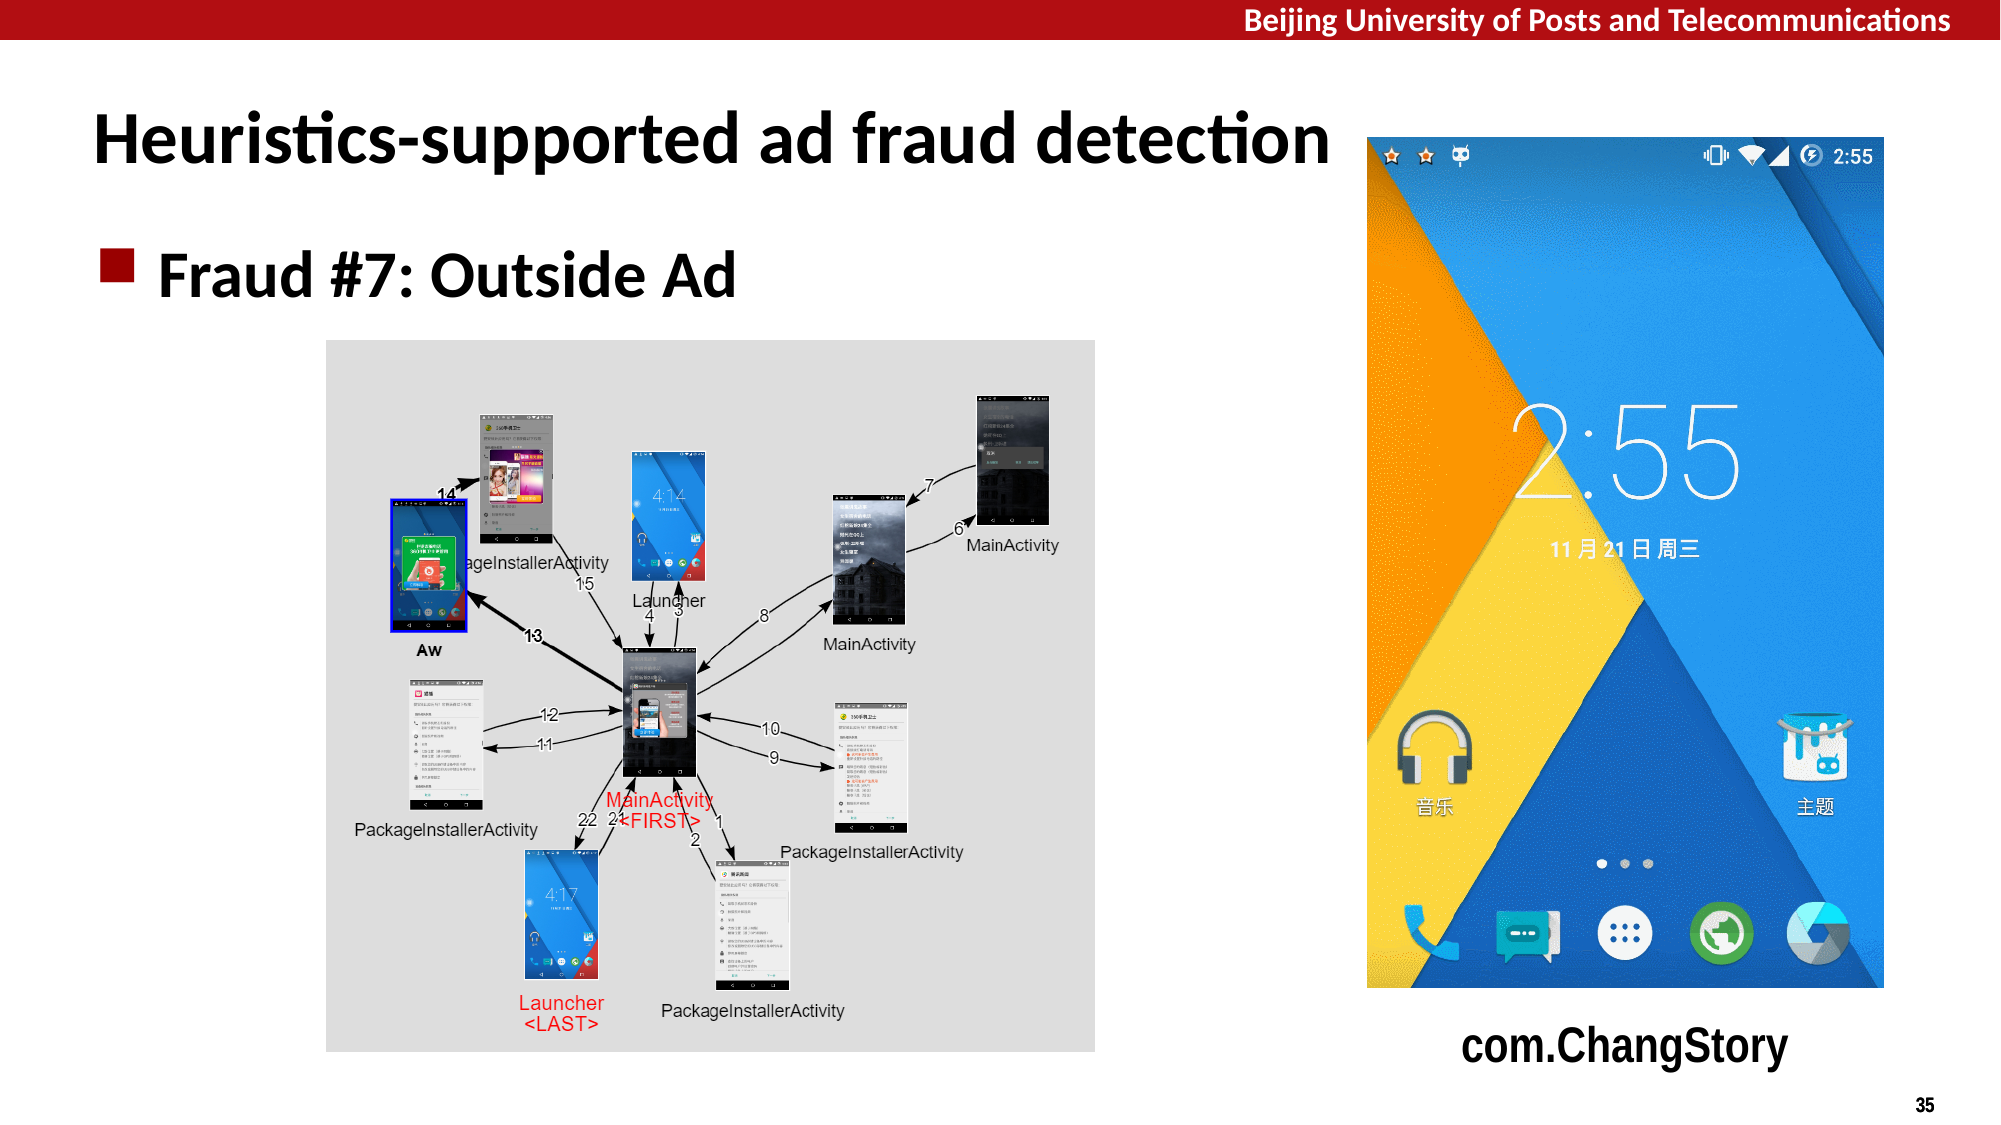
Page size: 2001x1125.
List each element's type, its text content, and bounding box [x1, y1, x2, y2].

picture [325, 340, 1095, 1052]
title Heuristics-supported ad fraud detection [77, 71, 1739, 197]
text_box com.ChangStory [1446, 1004, 1804, 1080]
picture [1366, 137, 1884, 989]
list Fraud #7: Outside Ad [86, 223, 1815, 1040]
